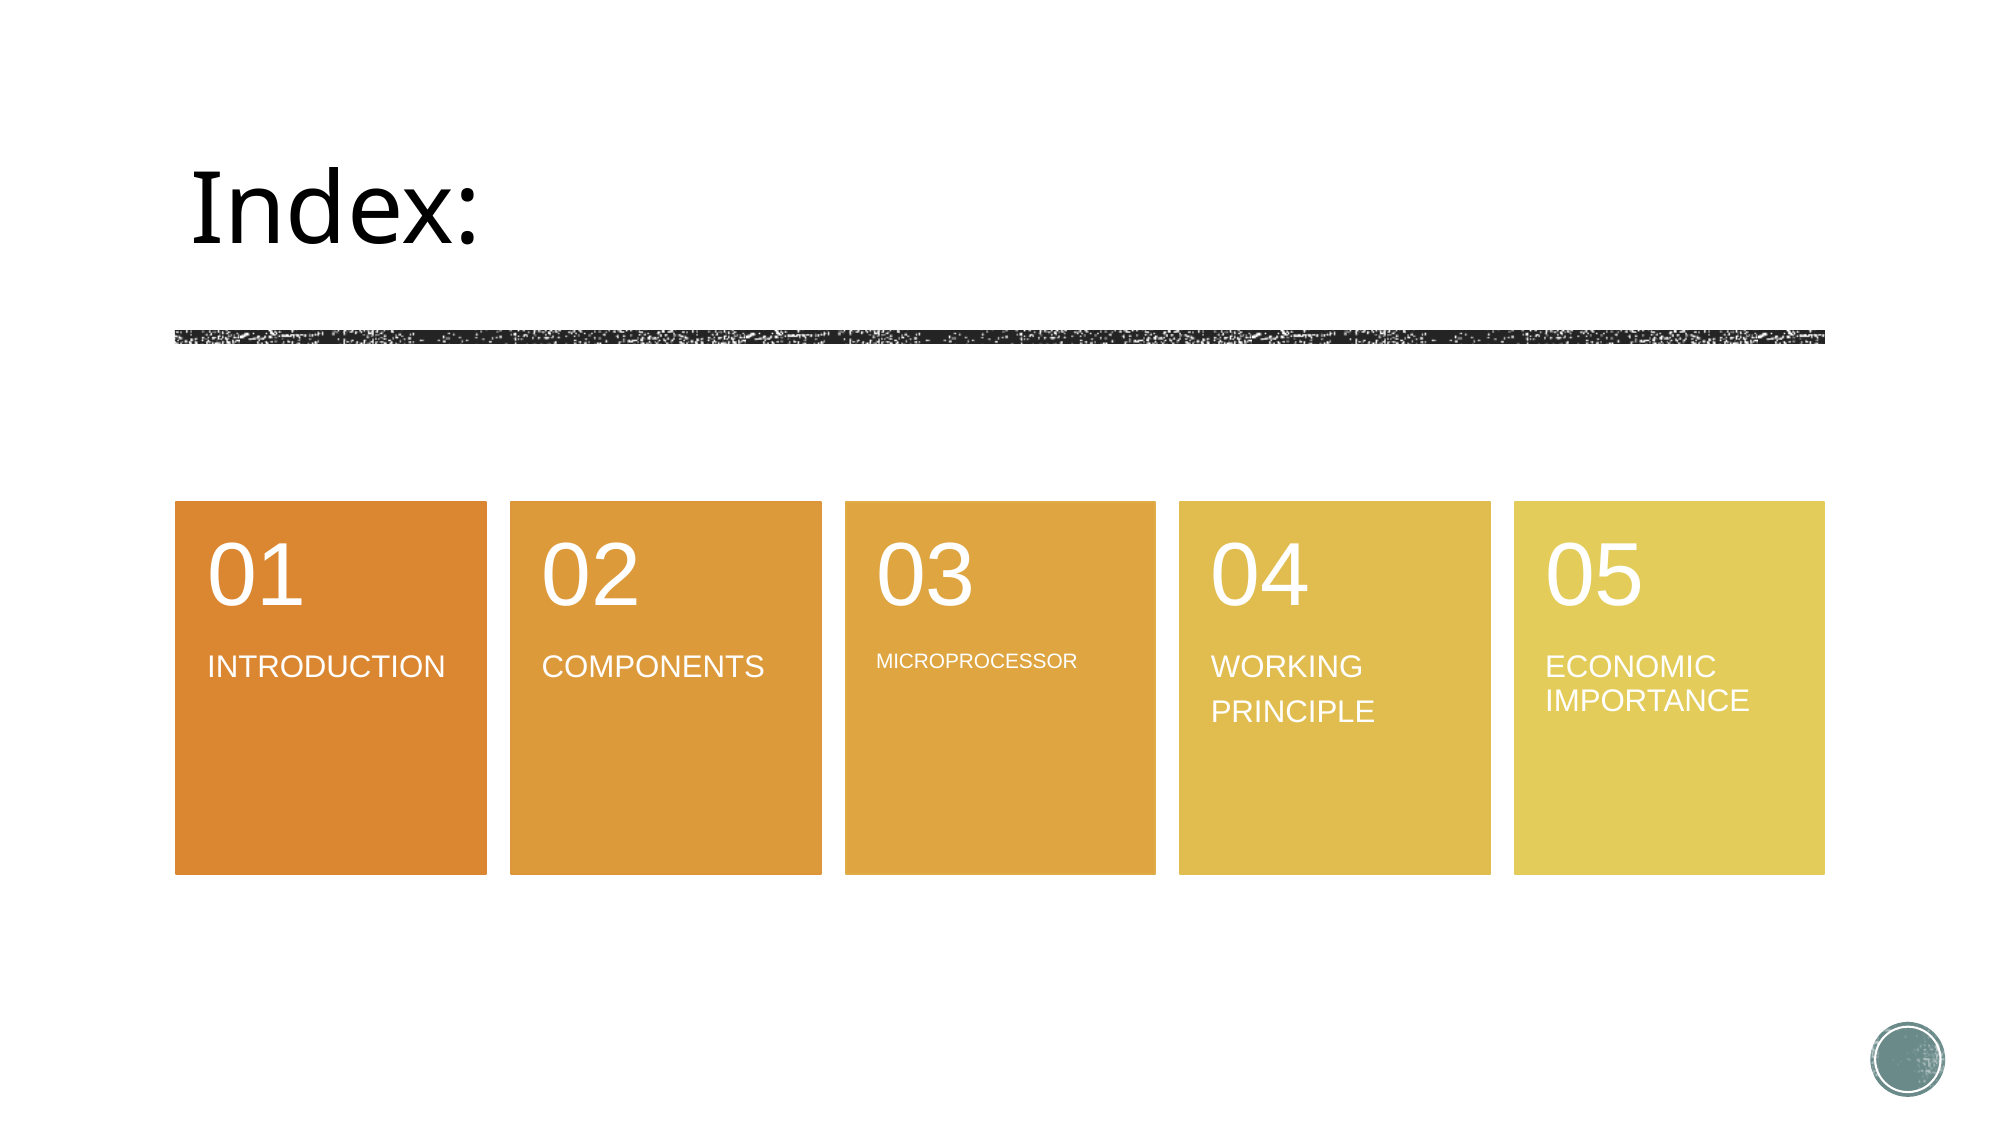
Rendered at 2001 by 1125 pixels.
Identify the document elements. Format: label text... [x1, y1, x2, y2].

title Index: [175, 79, 1826, 344]
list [176, 392, 1824, 984]
